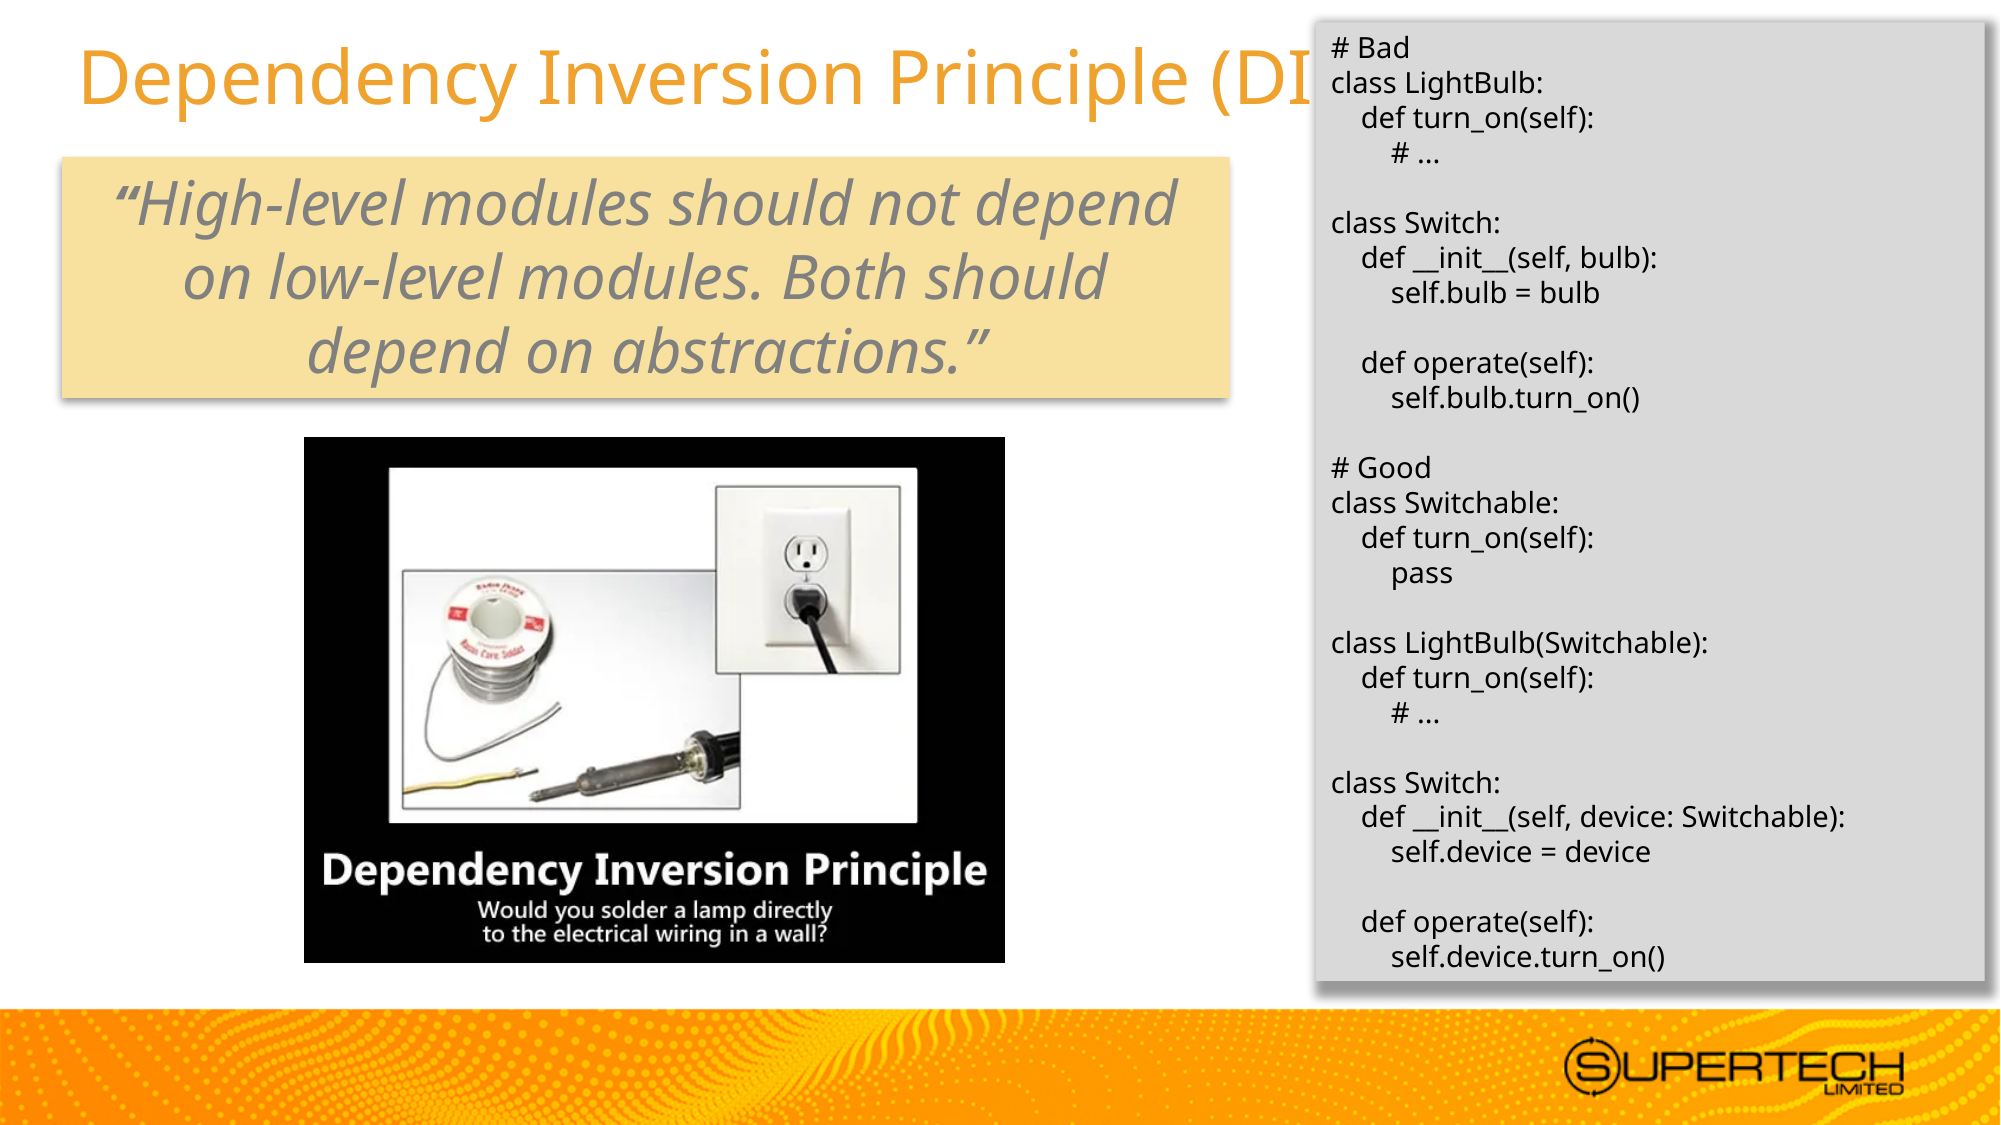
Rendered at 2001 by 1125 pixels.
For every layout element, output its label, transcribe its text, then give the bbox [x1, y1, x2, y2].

picture [0, 0, 2001, 1125]
title Dependency Inversion Principle (DIP) [62, 22, 1310, 139]
text_box # Bad class LightBulb: def turn_on(self): # ... class Switch: def __init__(self, bulb): self.bulb = bulb def operate(self): self.bulb.turn_on() # Good class Switchable: def turn_on(self): pass class LightBulb(Switchable): def turn_on(self): # ... class Switch: def __init__(self, device: Switchable): self.device = device def operate(self): self.device.turn_on() [1315, 22, 1985, 981]
text_box “High-level modules should not depend on low-level modules. Both should depend on abstractions.” [62, 156, 1230, 398]
